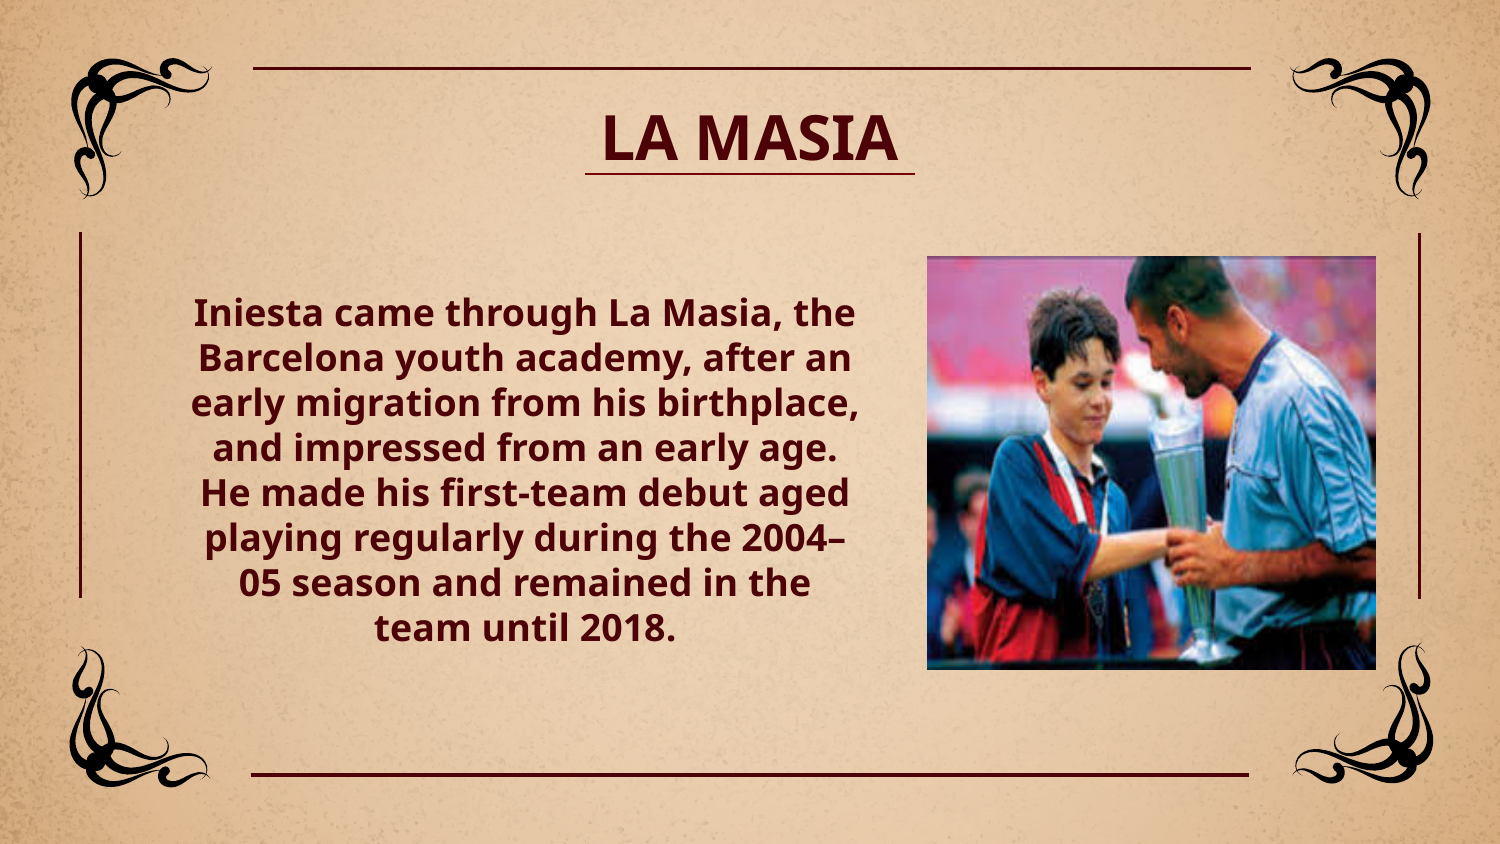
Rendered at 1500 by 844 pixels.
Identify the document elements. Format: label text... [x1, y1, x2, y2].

title LA MASIA [326, 88, 1174, 183]
picture [926, 256, 1377, 671]
subtitle Iniesta came through La Masia, the Barcelona youth academy, after an early migration from his birthplace, and impressed from an early age. He made his first-team debut aged playing regularly during the 2004–05 season and remained in the team until 2018. [171, 291, 880, 691]
